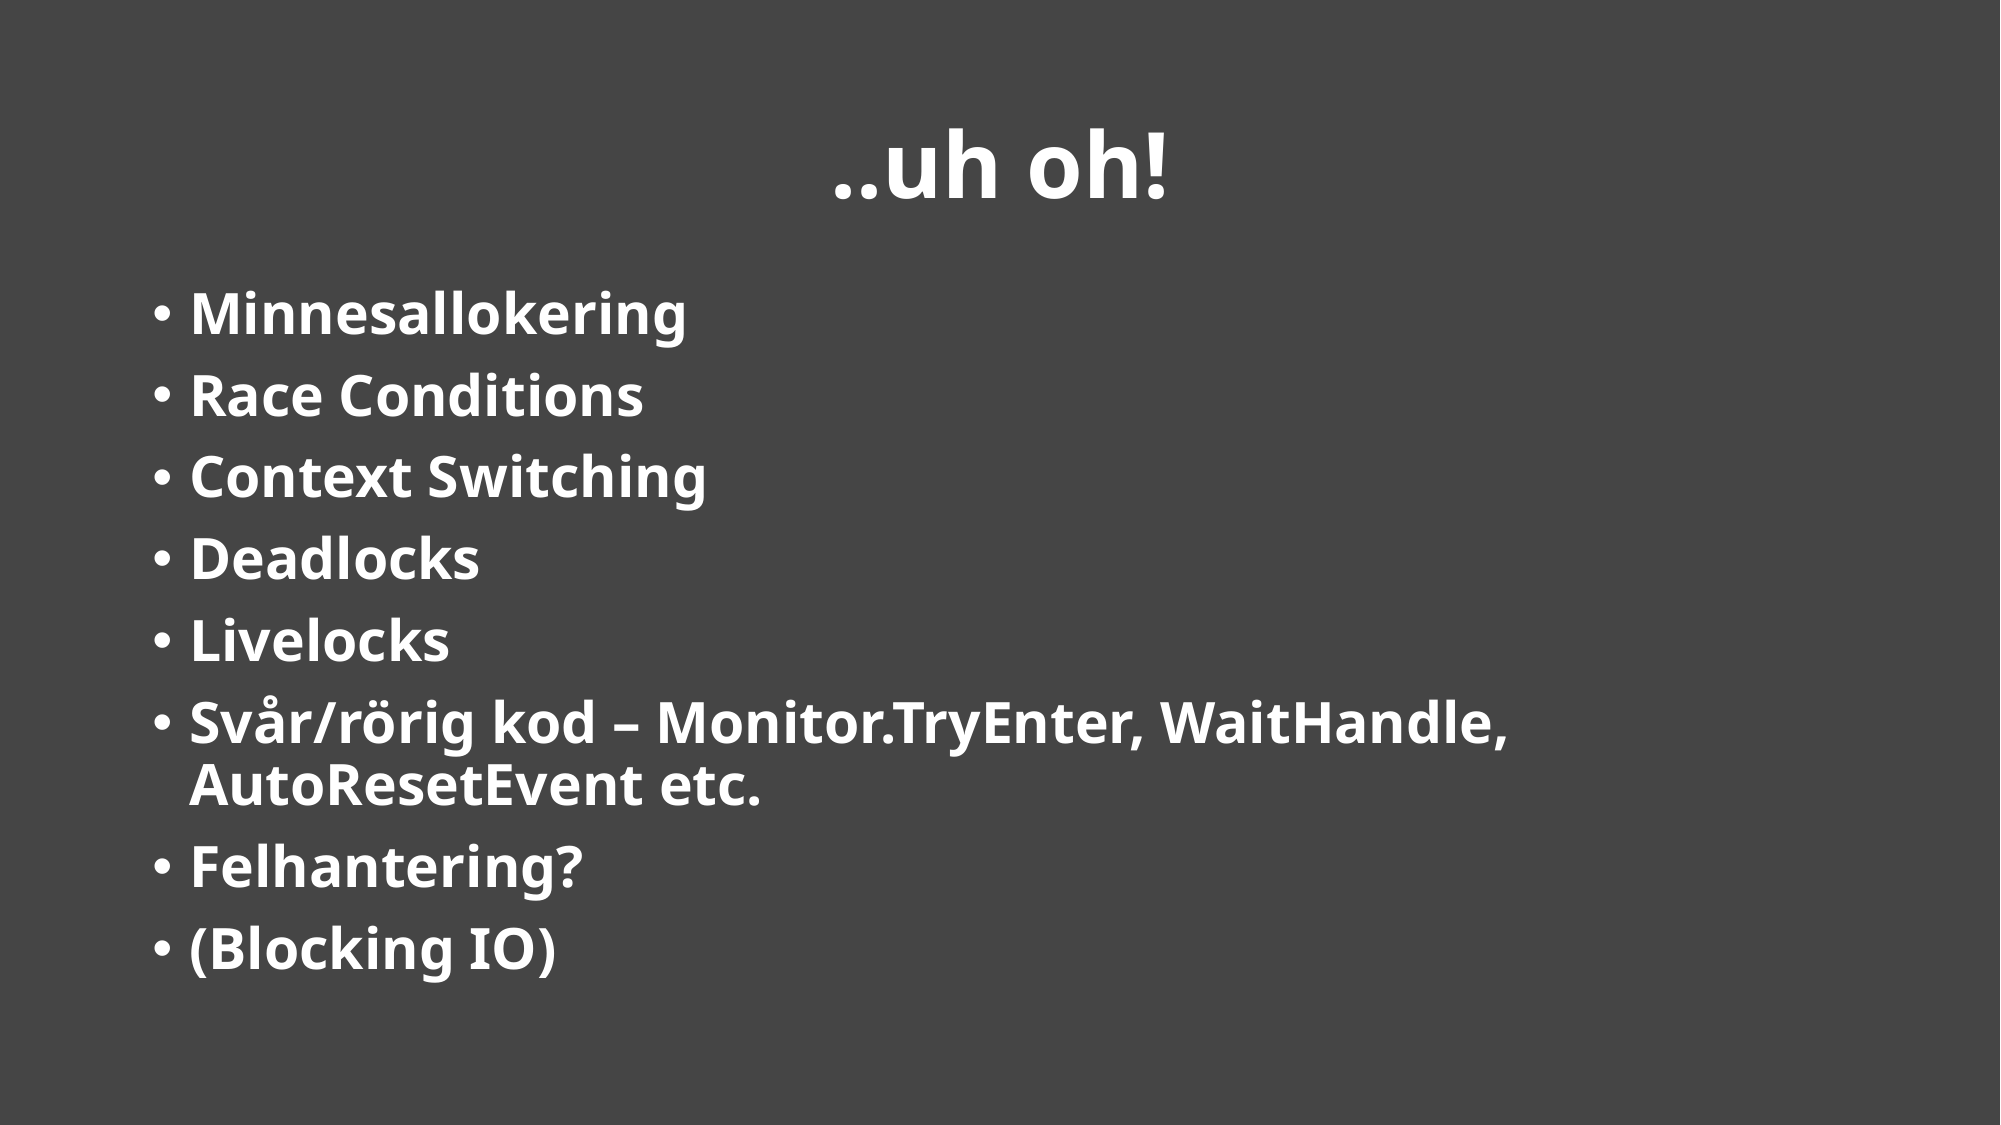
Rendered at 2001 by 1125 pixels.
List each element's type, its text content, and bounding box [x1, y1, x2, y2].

list Minnesallokering Race Conditions Context Switching Deadlocks Livelocks Svår/rörig kod – Monitor.TryEnter, WaitHandle, AutoResetEvent etc. Felhantering? (Blocking IO) [137, 277, 1863, 992]
title ..uh oh! [137, 59, 1863, 277]
